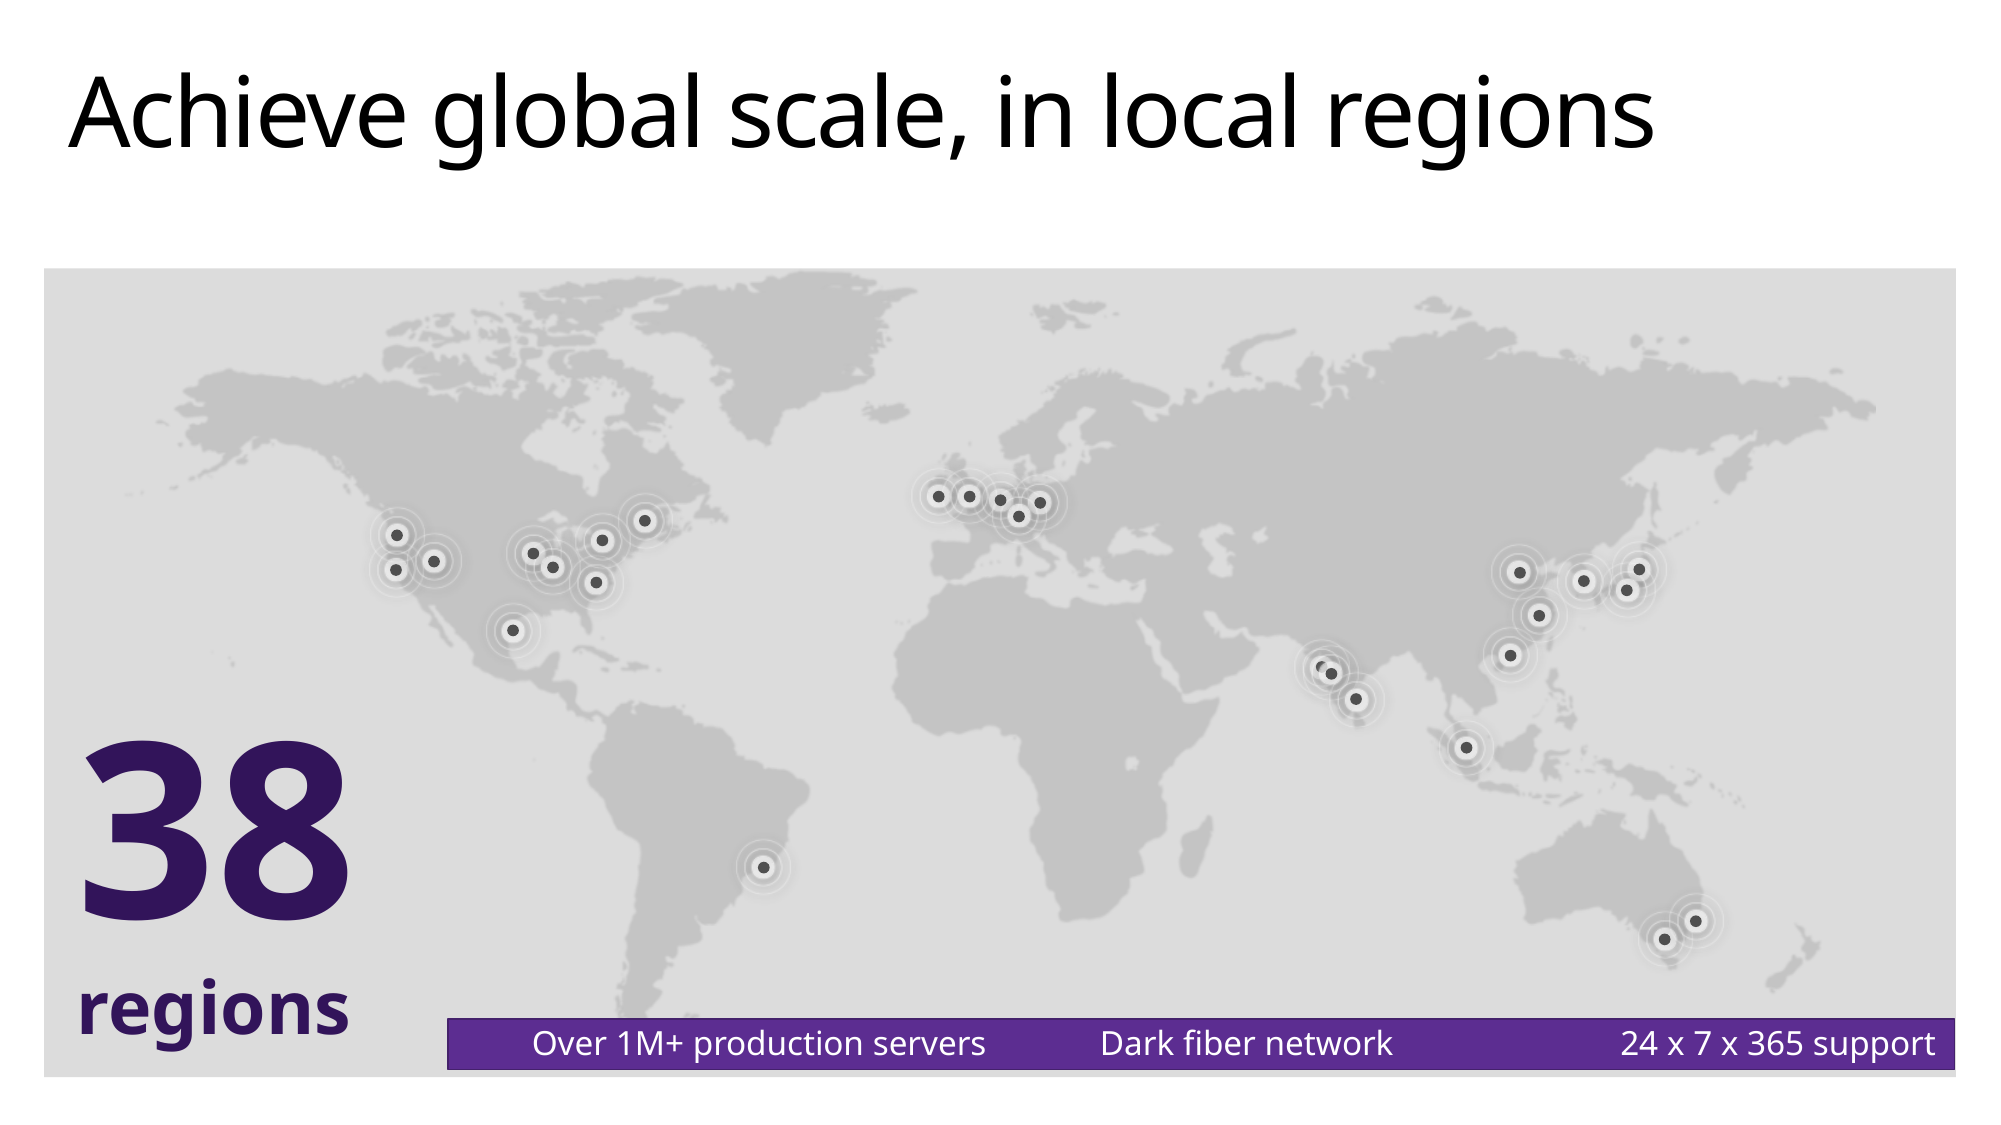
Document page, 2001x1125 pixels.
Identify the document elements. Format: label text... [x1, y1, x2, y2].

text_box [43, 268, 110, 1078]
text_box Over 1M+ production servers Dark fiber network 24 x 7 x 365 support [1876, 1018, 1955, 1070]
text_box [1876, 268, 1957, 1078]
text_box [110, 261, 1876, 1098]
picture [356, 496, 475, 600]
title Achieve global scale, in local regions [44, 47, 1957, 196]
text_box 38 regions [61, 698, 110, 1058]
